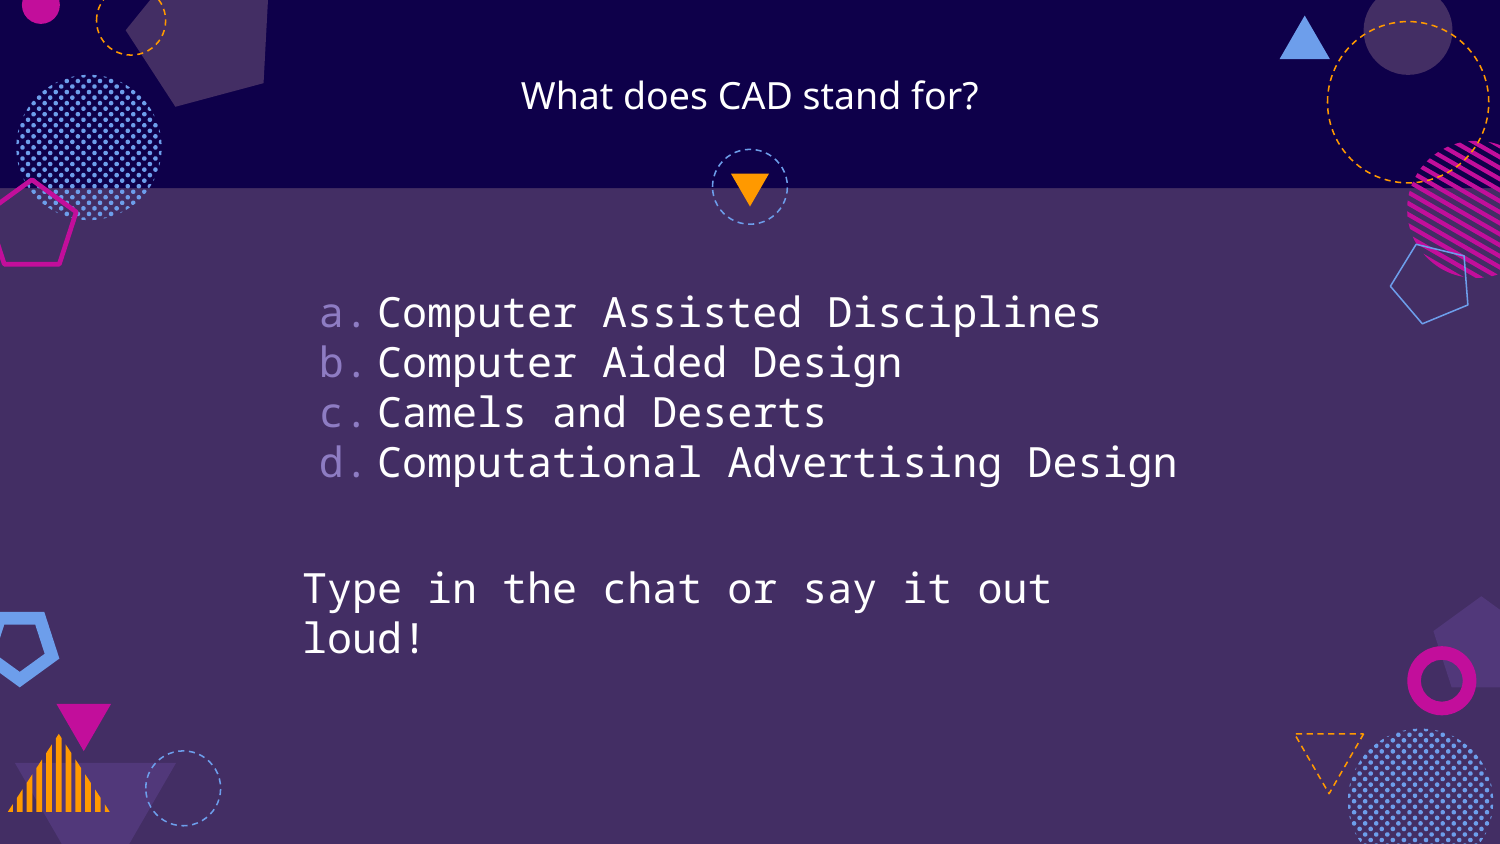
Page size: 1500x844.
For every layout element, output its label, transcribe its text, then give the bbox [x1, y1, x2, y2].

title What does CAD stand for? [335, 0, 1165, 189]
list Computer Assisted Disciplines Computer Aided Design Camels and Deserts Computational Advertising Design Type in the chat or say it out loud! [287, 271, 1213, 780]
